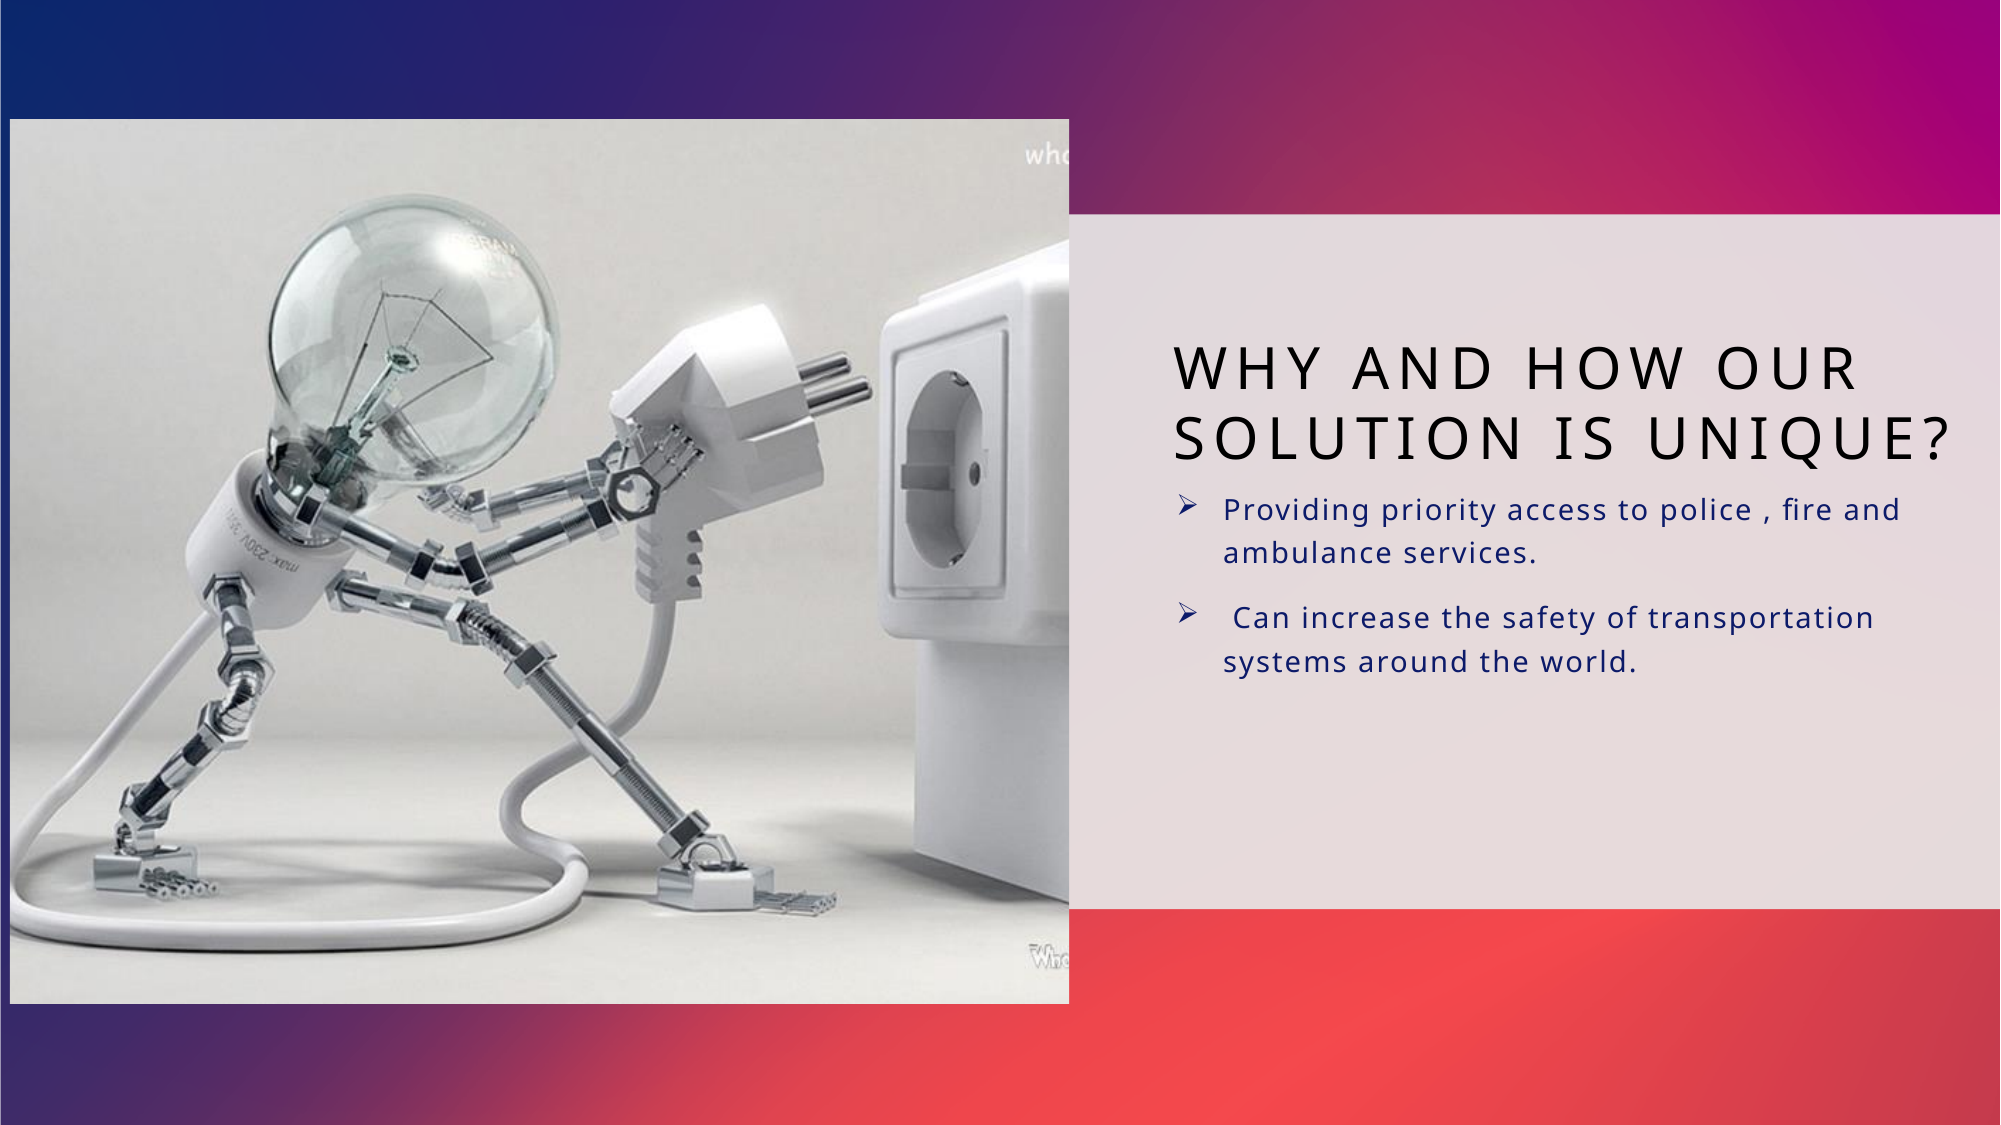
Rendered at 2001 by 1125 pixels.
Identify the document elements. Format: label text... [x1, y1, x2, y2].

list Providing priority access to police , fire and ambulance services. Can increase the safety of transportation systems around the world. [1161, 474, 2000, 910]
picture [0, 0, 2000, 1125]
title Why and how our solution is unique? [1070, 214, 2000, 910]
